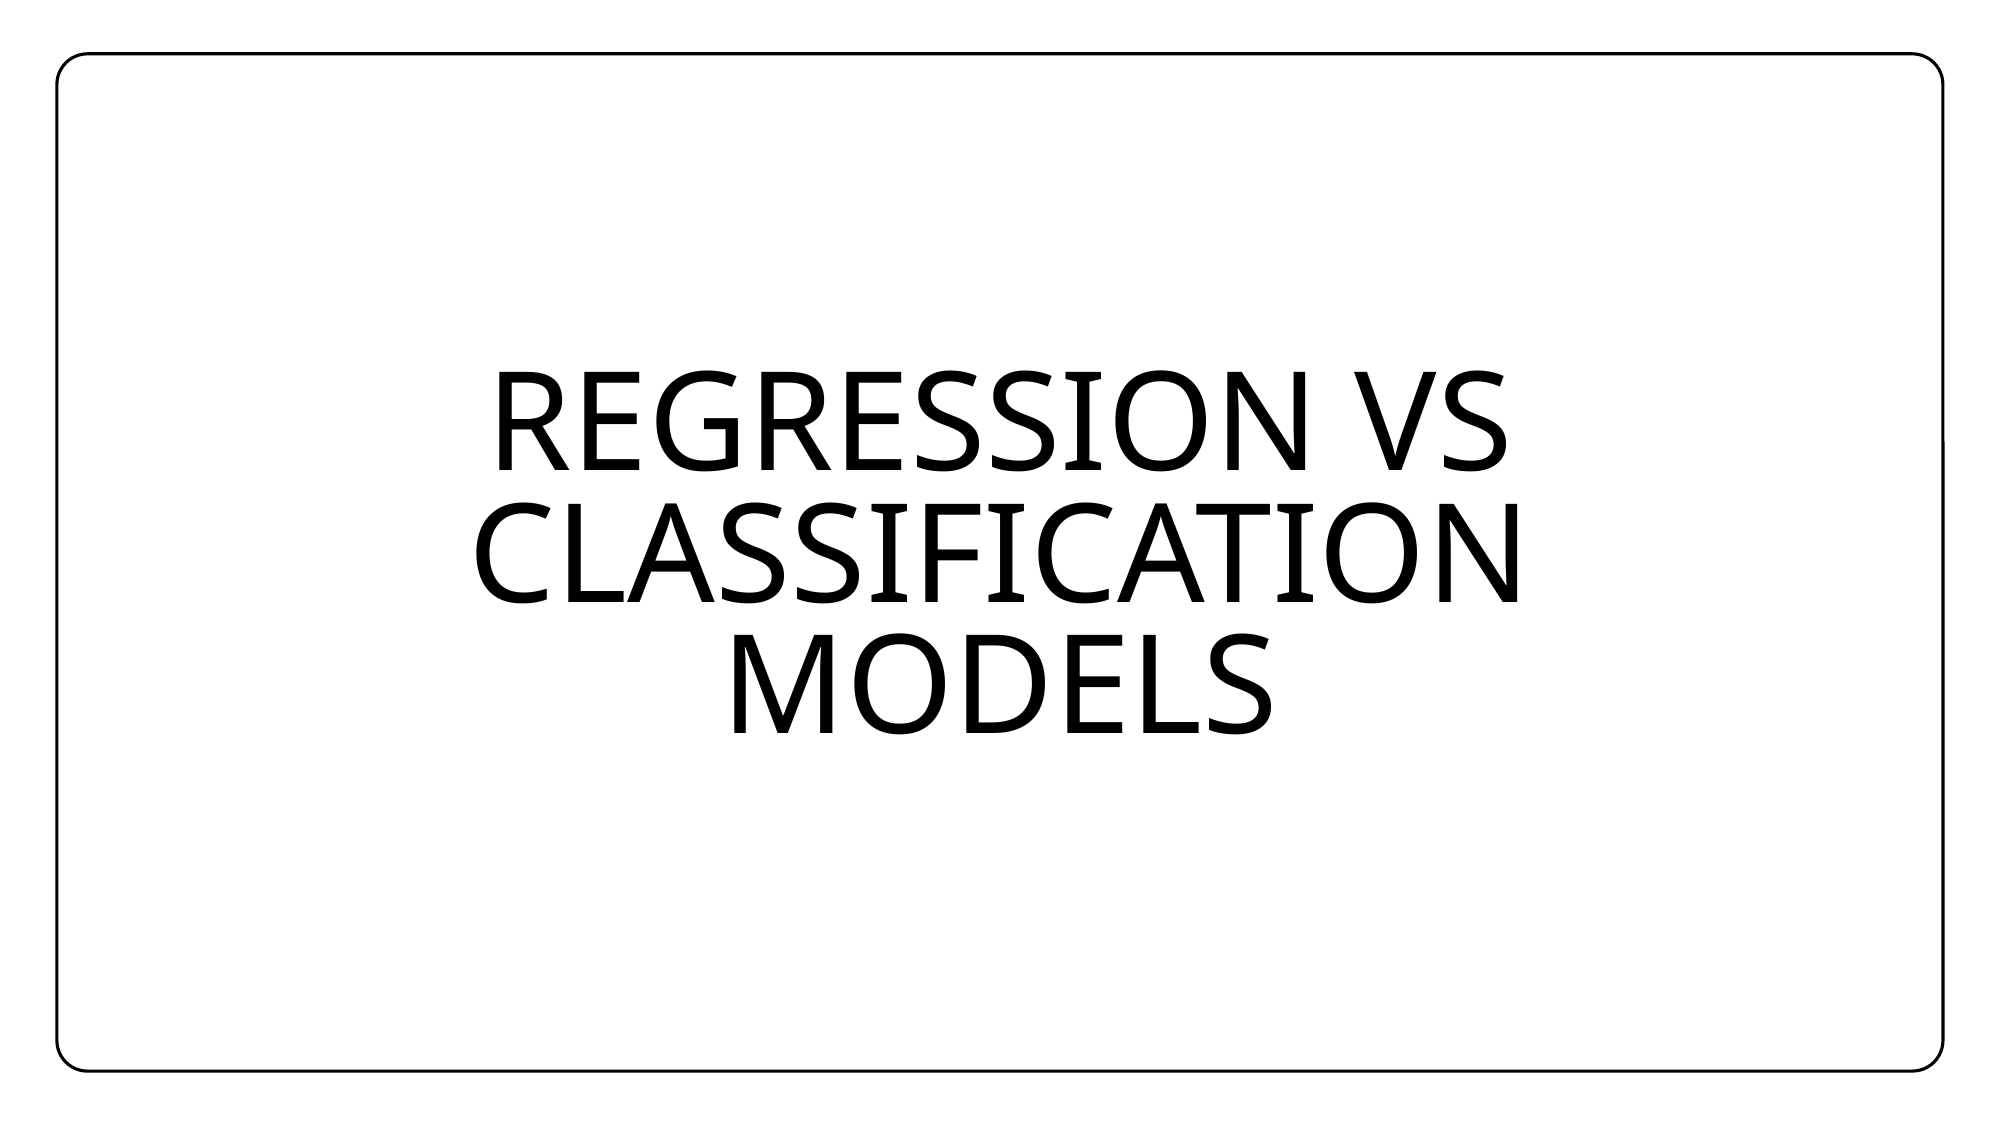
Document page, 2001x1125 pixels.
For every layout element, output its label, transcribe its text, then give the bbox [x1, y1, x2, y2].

list Regression vs classification models [240, 92, 1760, 1033]
